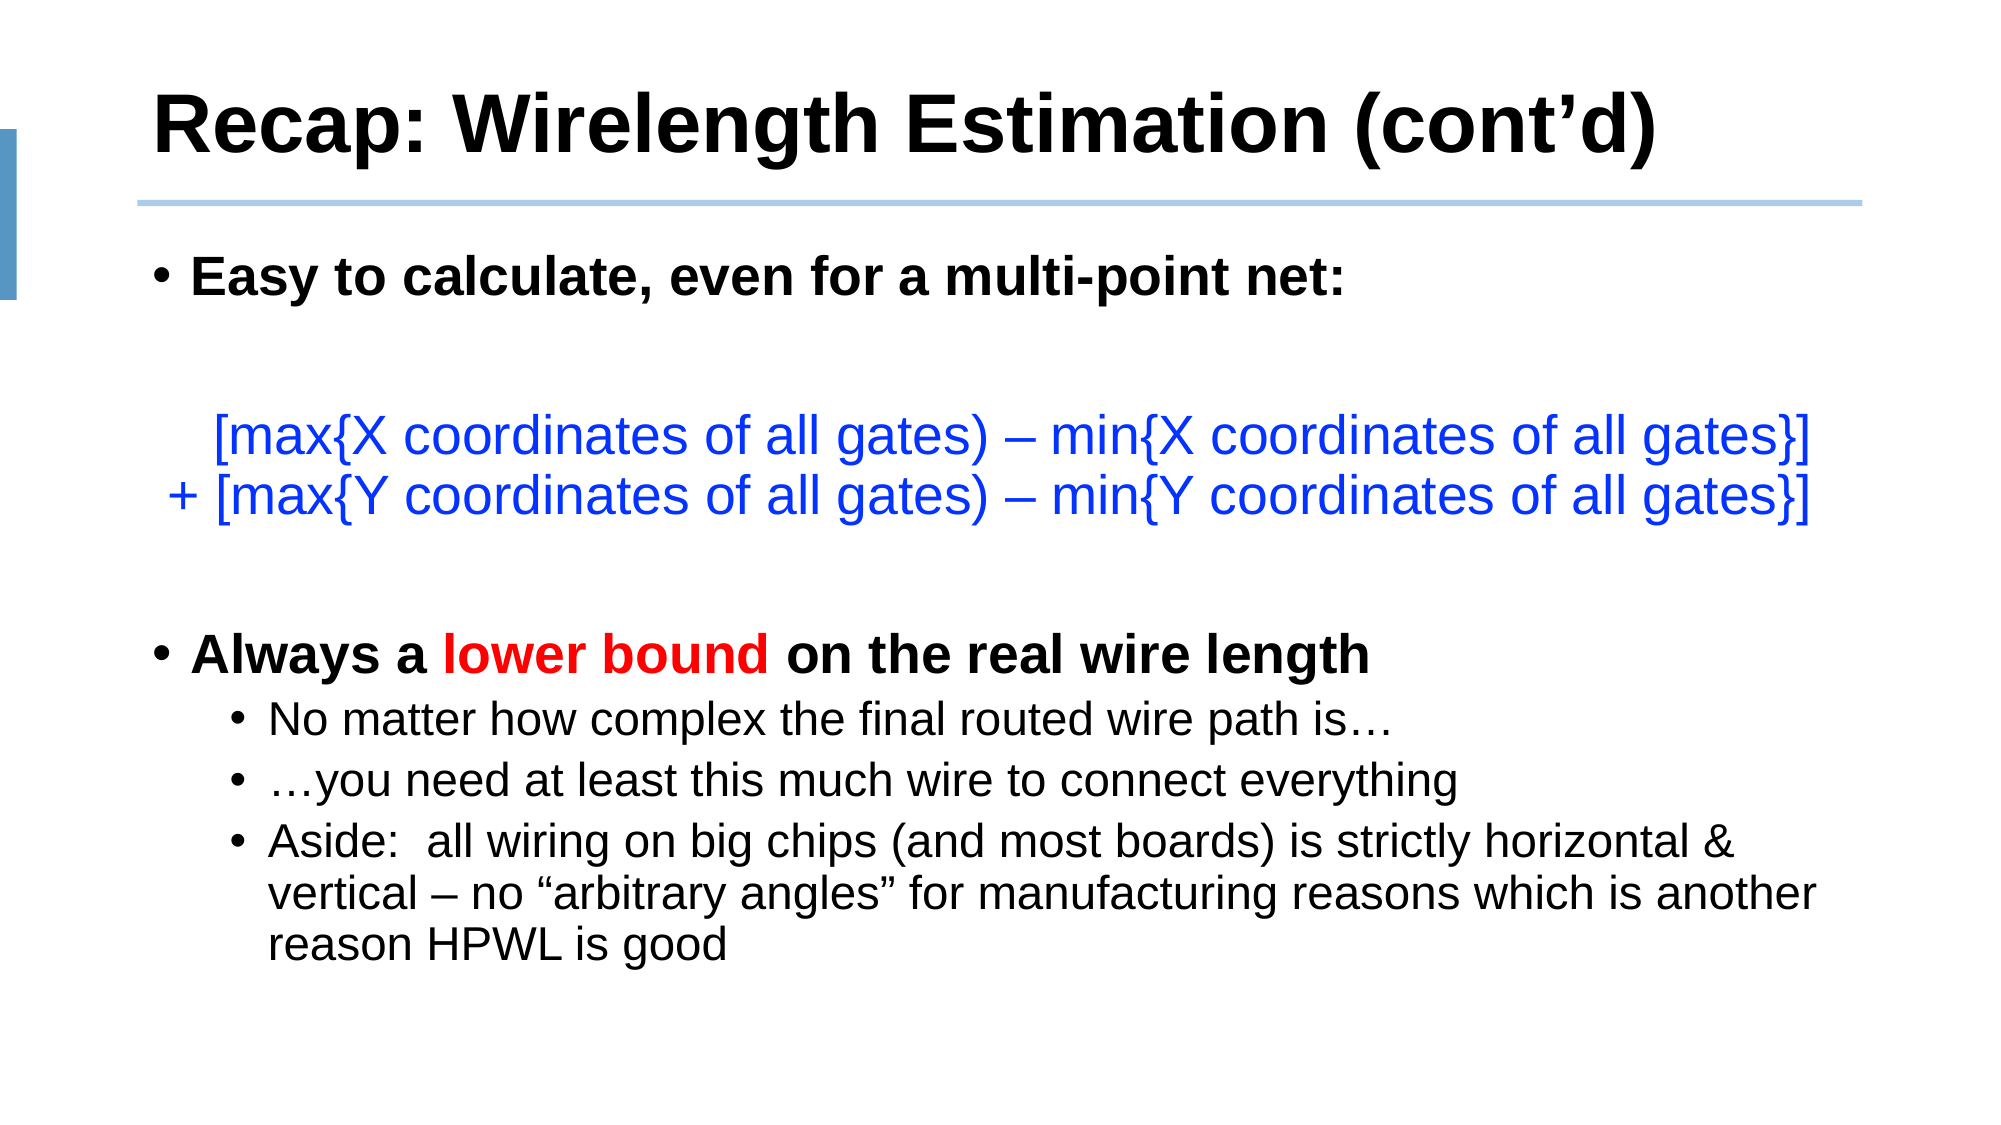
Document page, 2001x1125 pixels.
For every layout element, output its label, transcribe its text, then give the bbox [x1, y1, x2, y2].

list Easy to calculate, even for a multi-point net: [max{X coordinates of all gates) – min{X coordinates of all gates}] + [max{Y coordinates of all gates) – min{Y coordinates of all gates}] Always a lower bound on the real wire length No matter how complex the final routed wire path is… …you need at least this much wire to connect everything Aside: all wiring on big chips (and most boards) is strictly horizontal & vertical – no “arbitrary angles” for manufacturing reasons which is another reason HPWL is good [137, 240, 1863, 1014]
title Recap: Wirelength Estimation (cont’d) [137, 42, 1863, 208]
